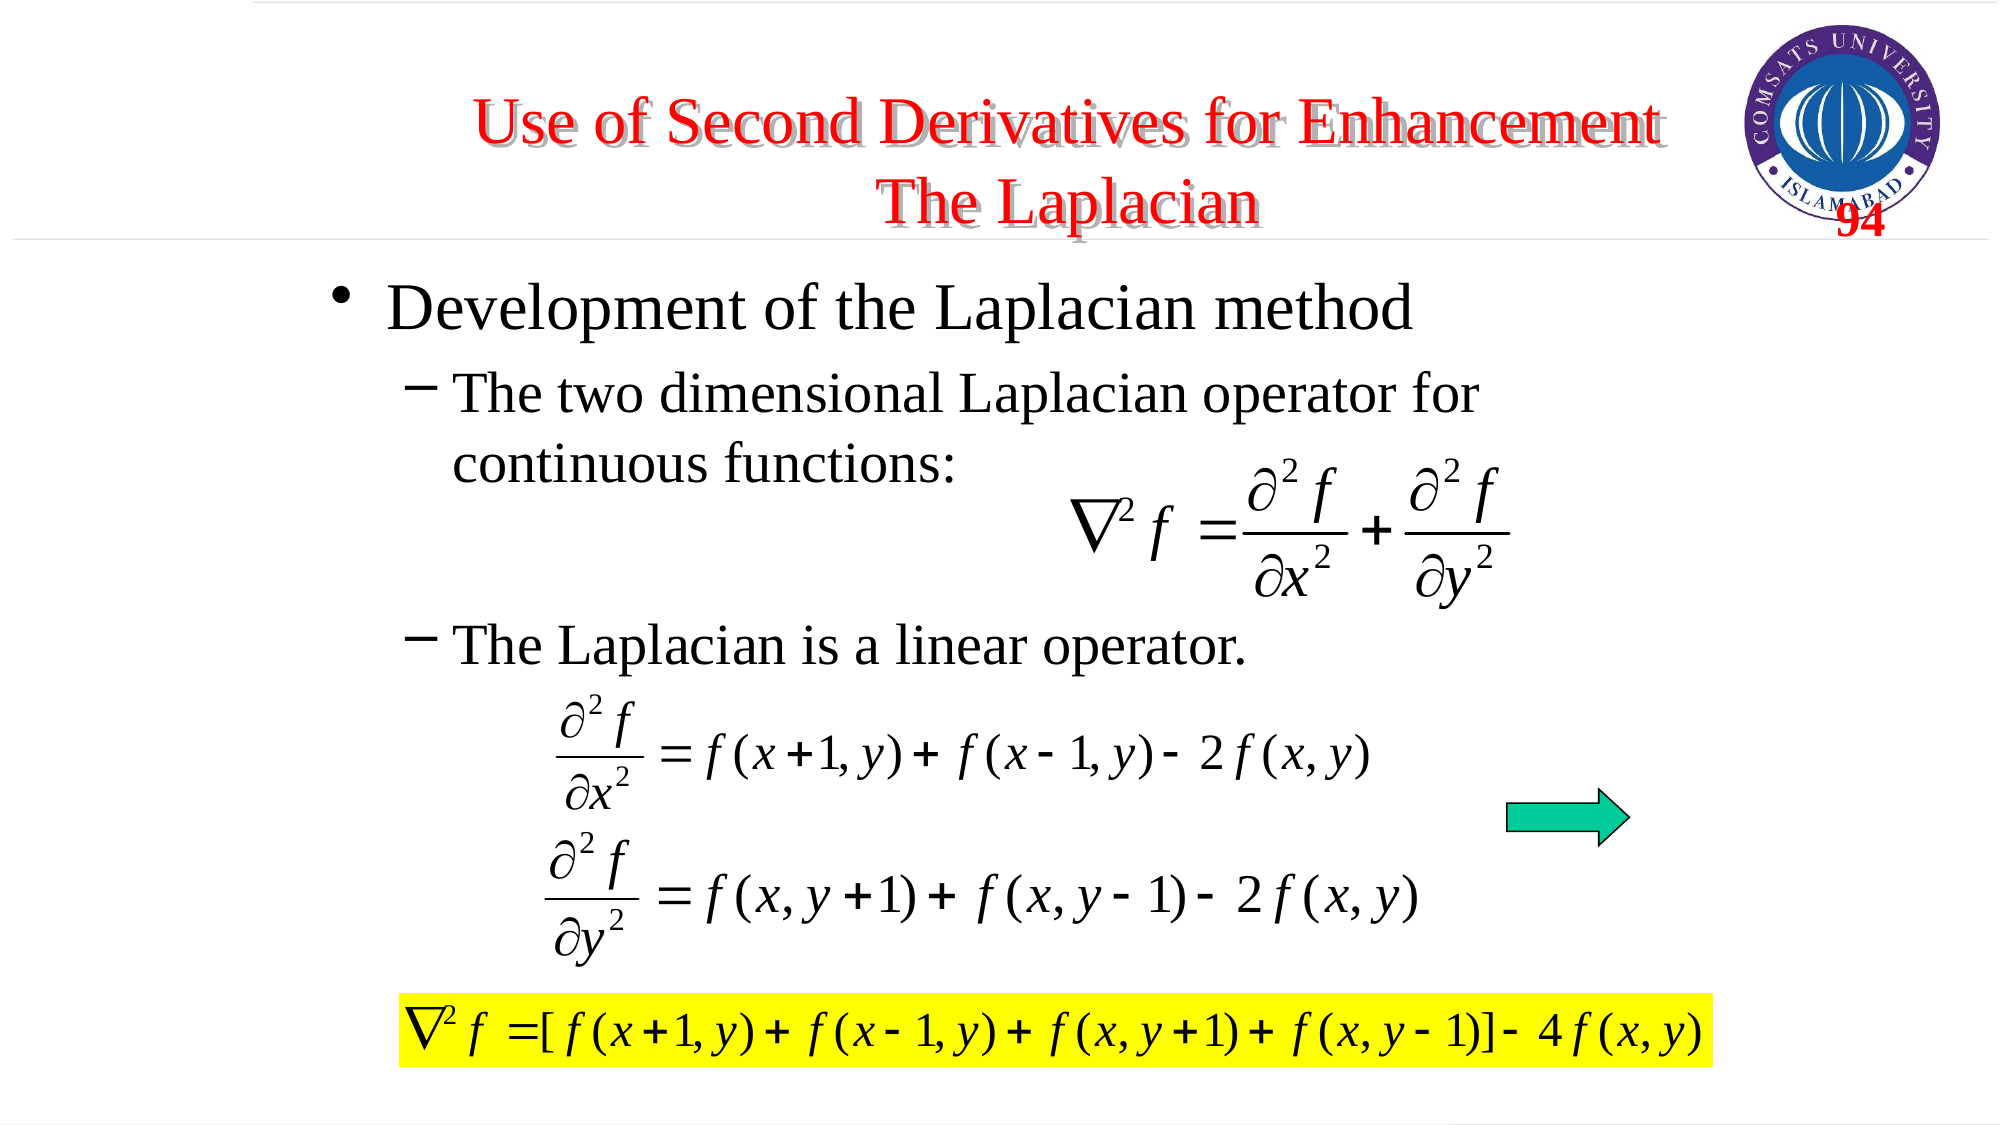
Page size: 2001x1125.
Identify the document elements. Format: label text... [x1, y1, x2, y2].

text_box Use of Second Derivatives for Enhancement The Laplacian [457, 69, 1679, 245]
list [547, 680, 1380, 815]
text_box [398, 993, 1713, 1067]
text_box [1506, 789, 1630, 846]
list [1063, 441, 1521, 620]
picture [1730, 8, 1954, 237]
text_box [535, 816, 1430, 977]
list Development of the Laplacian method The two dimensional Laplacian operator for continuous functions: The Laplacian is a linear operator. [315, 255, 1667, 998]
